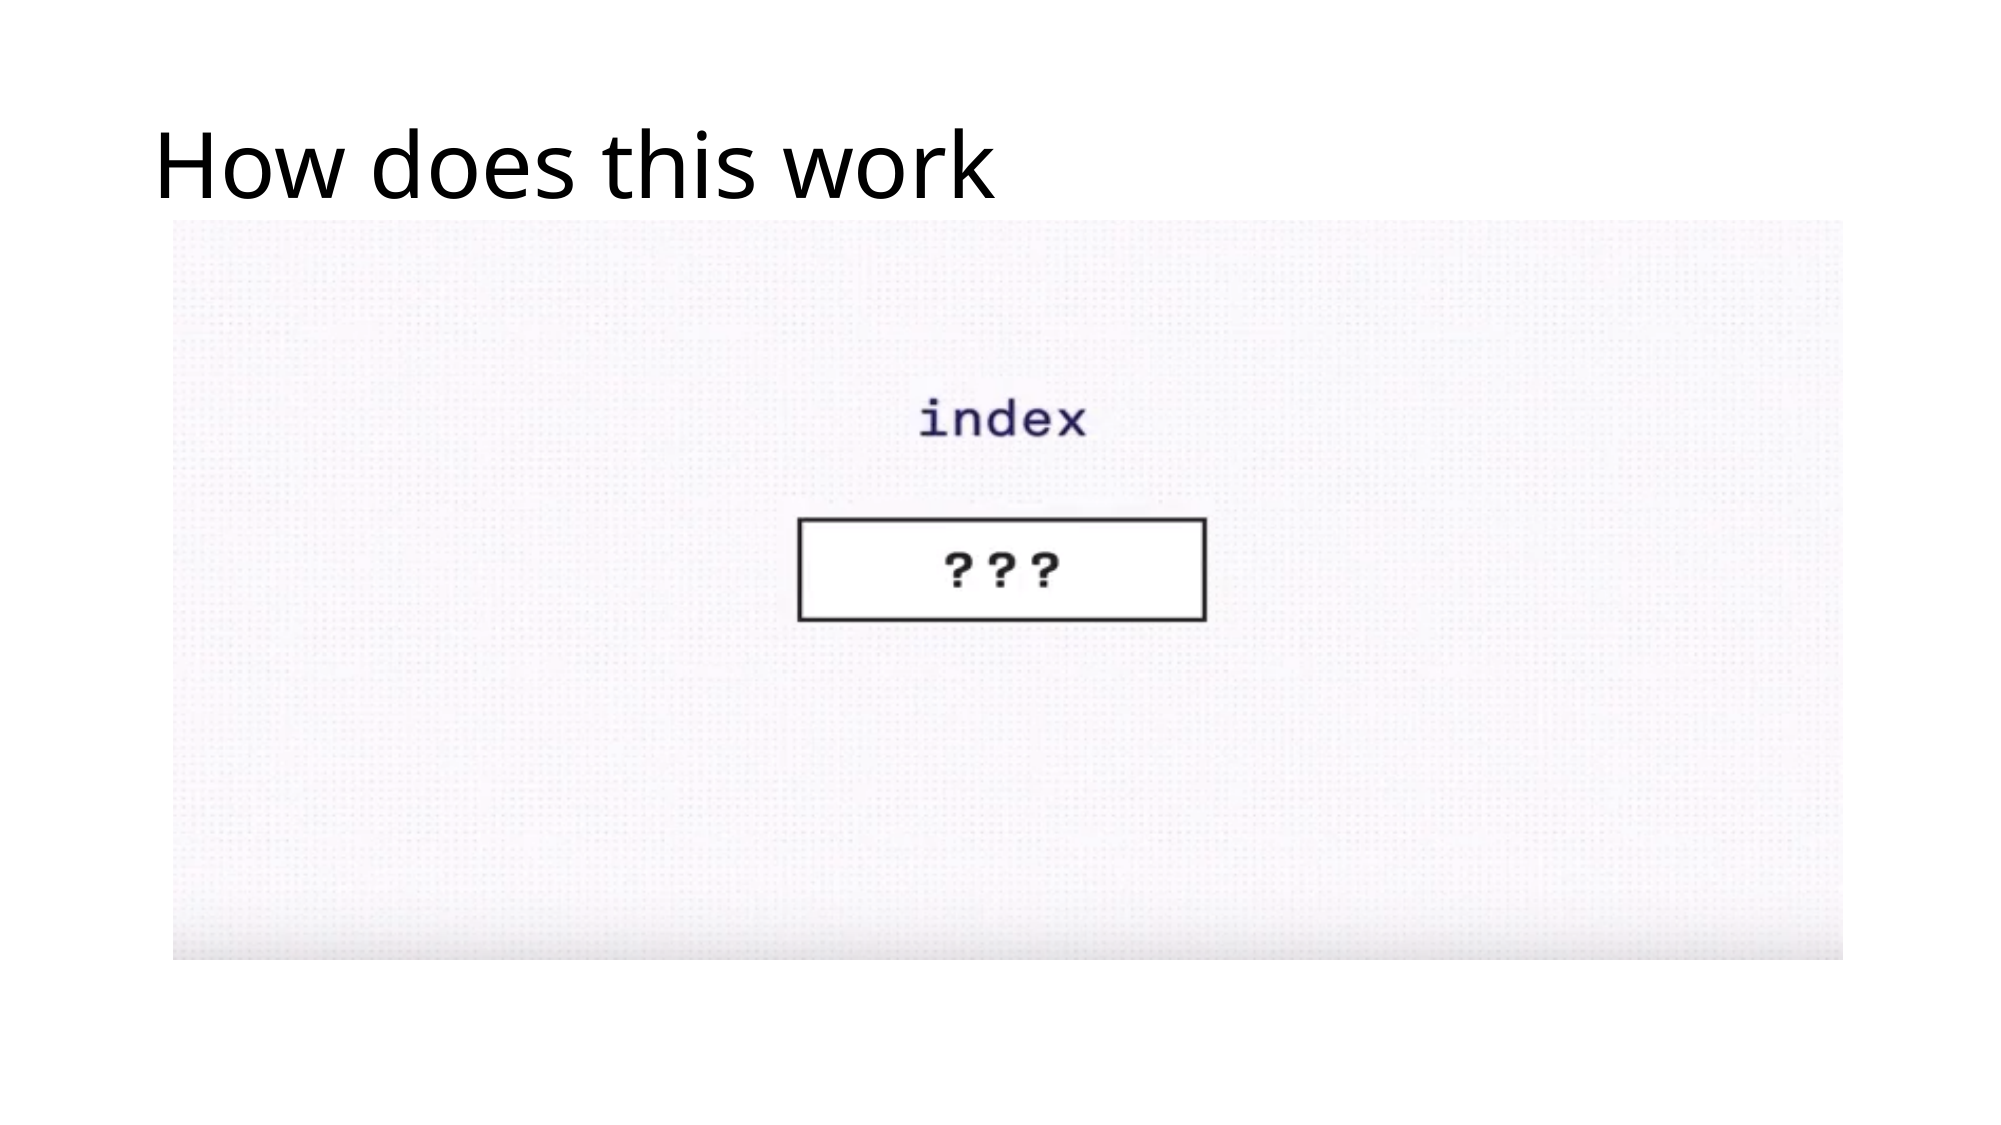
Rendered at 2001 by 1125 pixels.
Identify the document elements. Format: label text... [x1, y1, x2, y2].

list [173, 220, 1843, 960]
title How does this work [137, 59, 1863, 278]
